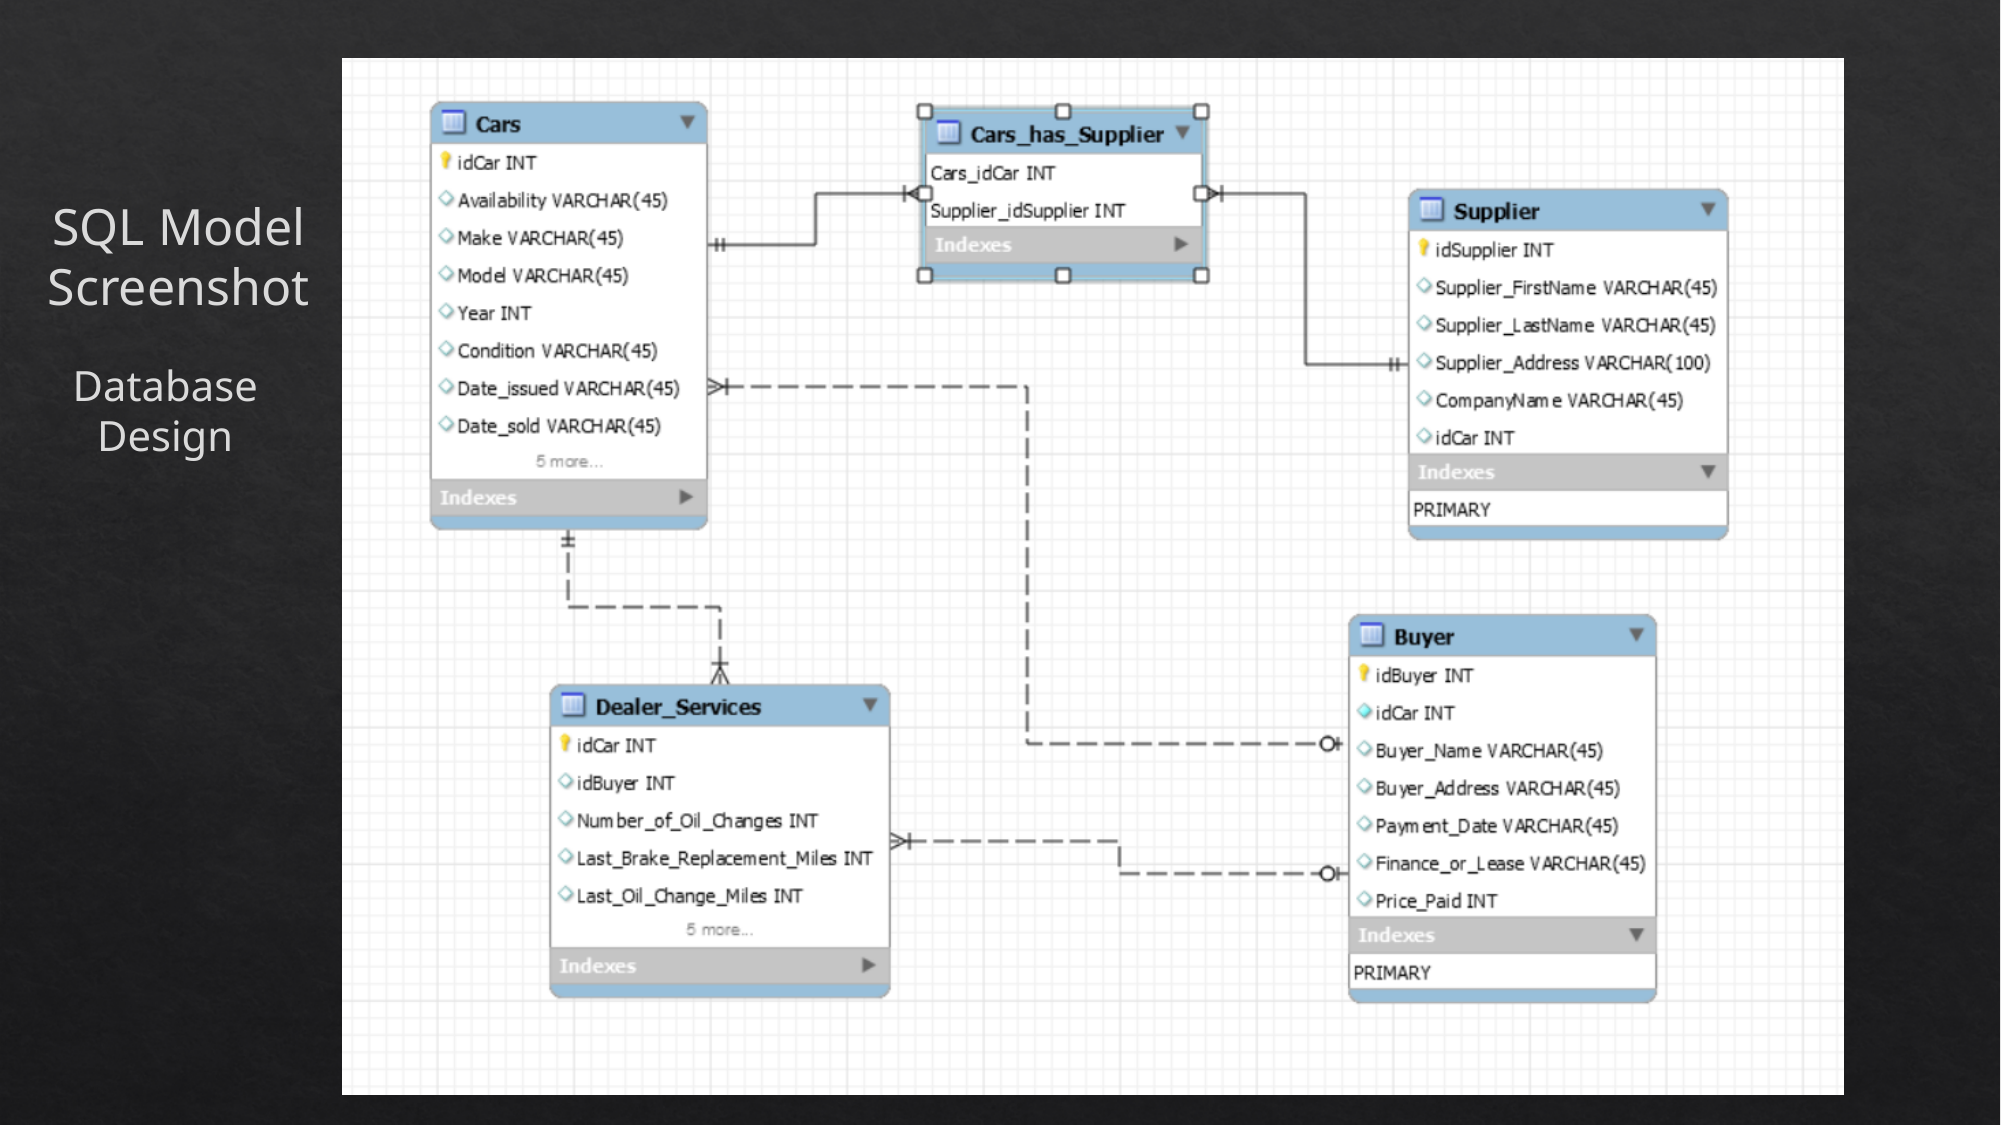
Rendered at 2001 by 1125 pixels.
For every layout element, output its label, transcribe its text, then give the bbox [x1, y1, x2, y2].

picture [341, 57, 1844, 1095]
text_box Database Design [20, 352, 311, 468]
text_box SQL Model Screenshot [31, 187, 327, 323]
